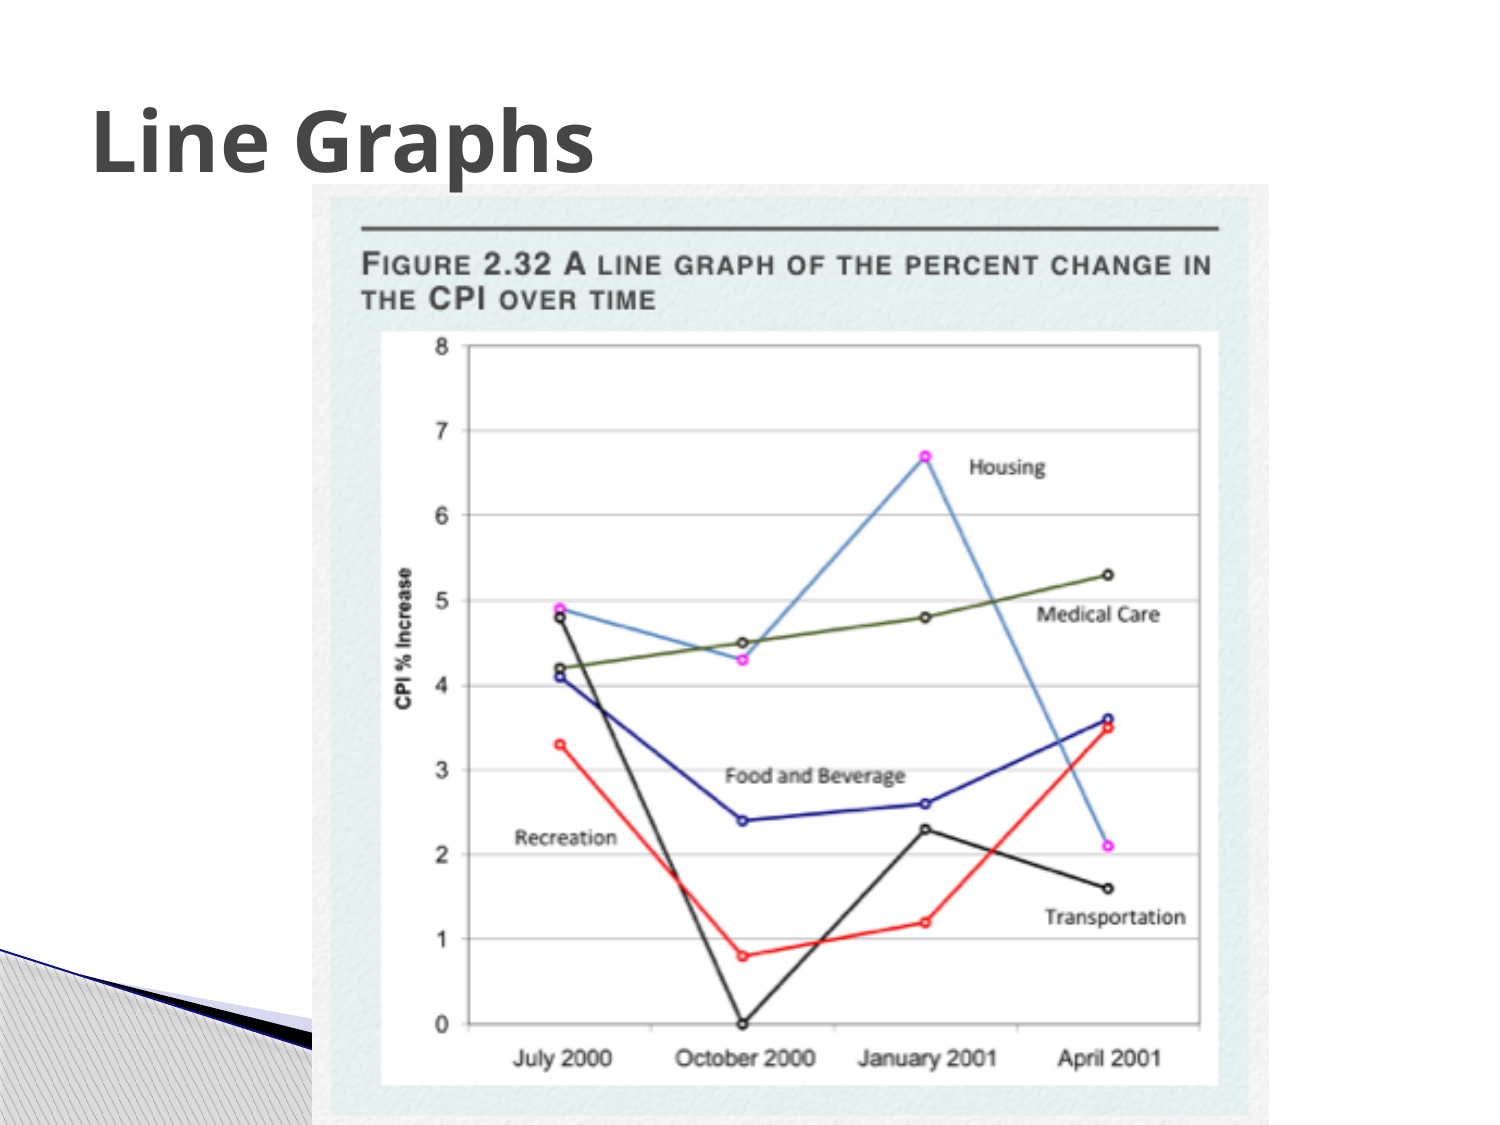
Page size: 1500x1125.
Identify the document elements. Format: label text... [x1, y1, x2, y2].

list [0, 184, 1500, 1125]
title Line Graphs [75, 45, 1425, 184]
